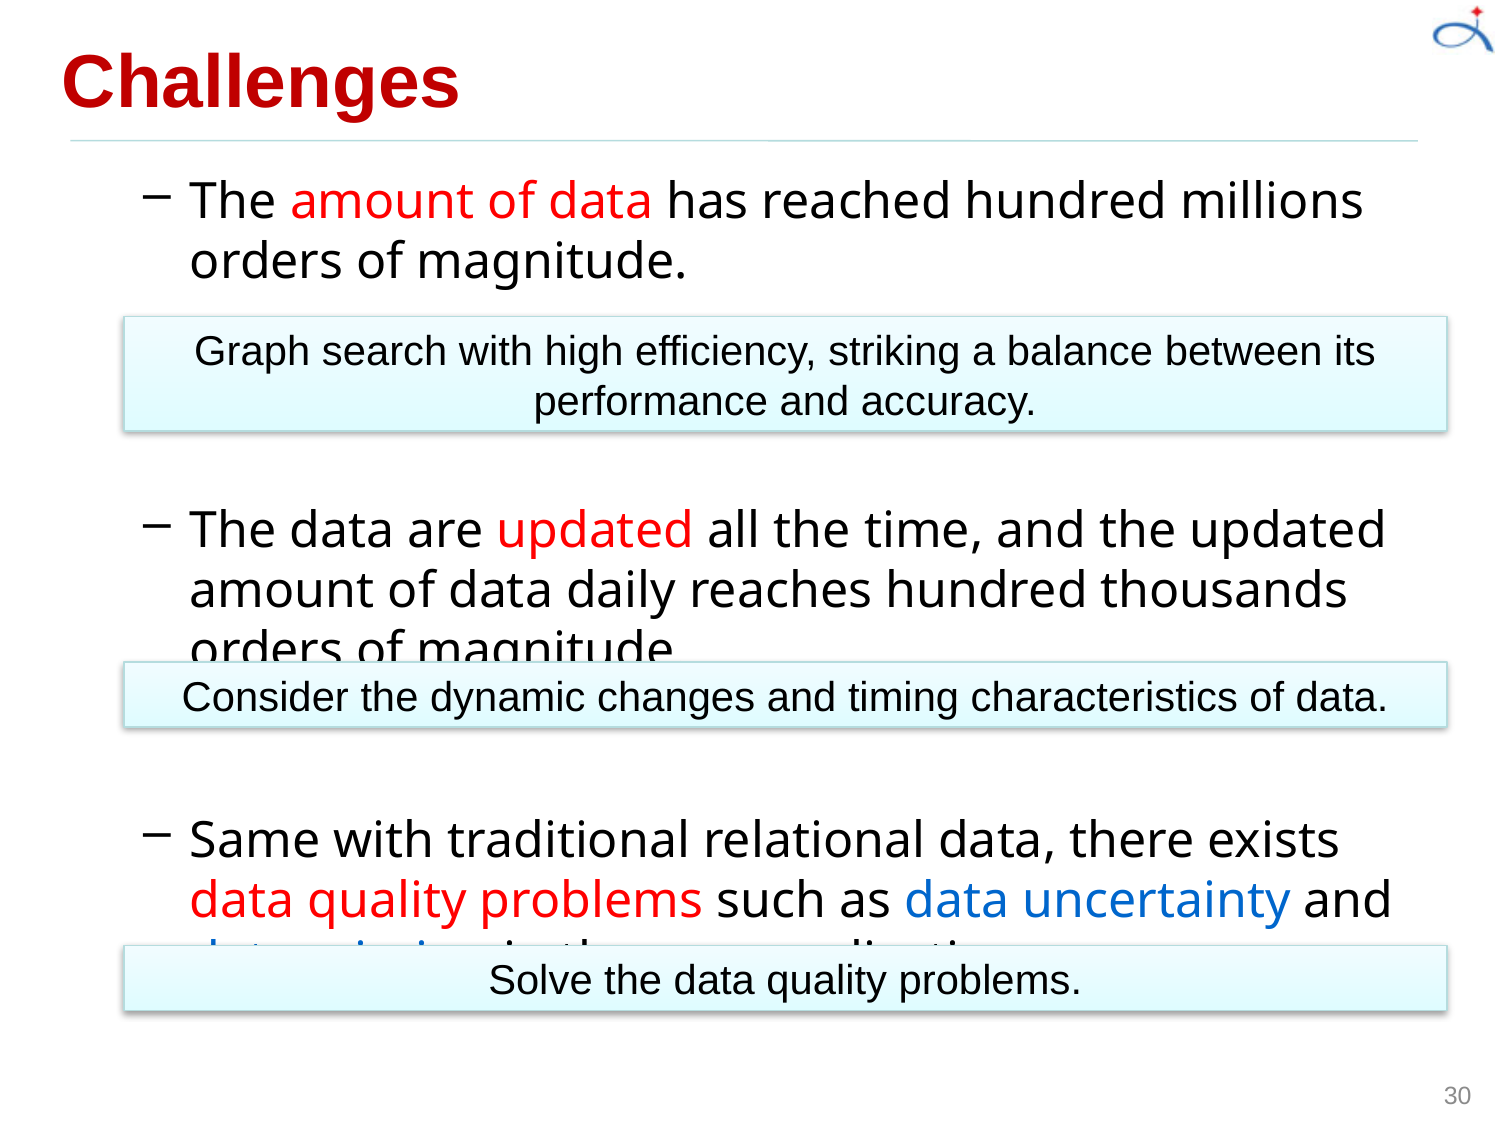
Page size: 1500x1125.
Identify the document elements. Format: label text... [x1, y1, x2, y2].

text_box Consider the dynamic changes and timing characteristics of data. [123, 661, 1448, 728]
picture [1432, 5, 1495, 55]
list The amount of data has reached hundred millions orders of magnitude. The data are updated all the time, and the updated amount of data daily reaches hundred thousands orders of magnitude. Same with traditional relational data, there exists data quality problems such as data uncertainty and data missing in the new applications. [52, 160, 1471, 1052]
slide_number 30 [1136, 1065, 1487, 1125]
title Challenges [46, 11, 1419, 143]
text_box Graph search with high efficiency, striking a balance between its performance and accuracy. [123, 316, 1448, 432]
text_box Solve the data quality problems. [123, 945, 1448, 1011]
